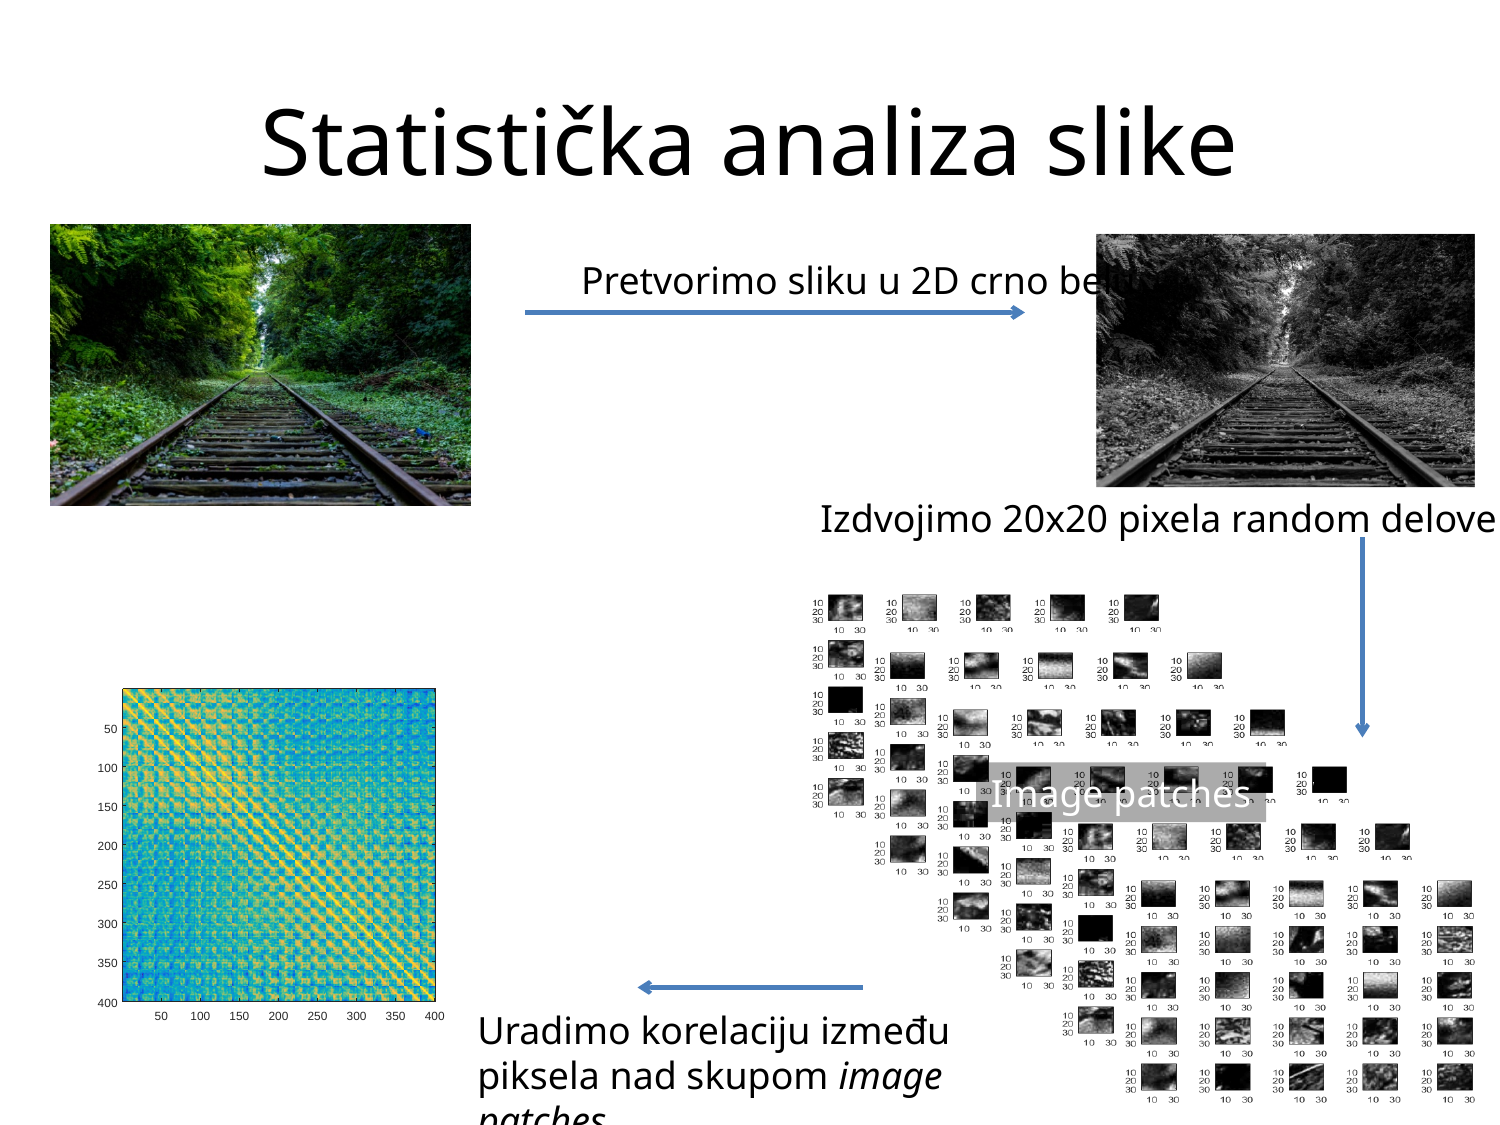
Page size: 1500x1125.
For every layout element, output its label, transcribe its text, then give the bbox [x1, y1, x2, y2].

picture [87, 674, 445, 1026]
picture [49, 224, 471, 506]
text_box Izdvojimo 20x20 pixela random delove [805, 487, 1500, 548]
picture [804, 574, 1487, 1108]
text_box Pretvorimo sliku u 2D crno belu [566, 249, 1065, 310]
title Statistička analiza slike [75, 45, 1425, 233]
text_box Uradimo korelaciju između piksela nad skupom image patches [462, 999, 1088, 1125]
picture [1070, 224, 1500, 506]
